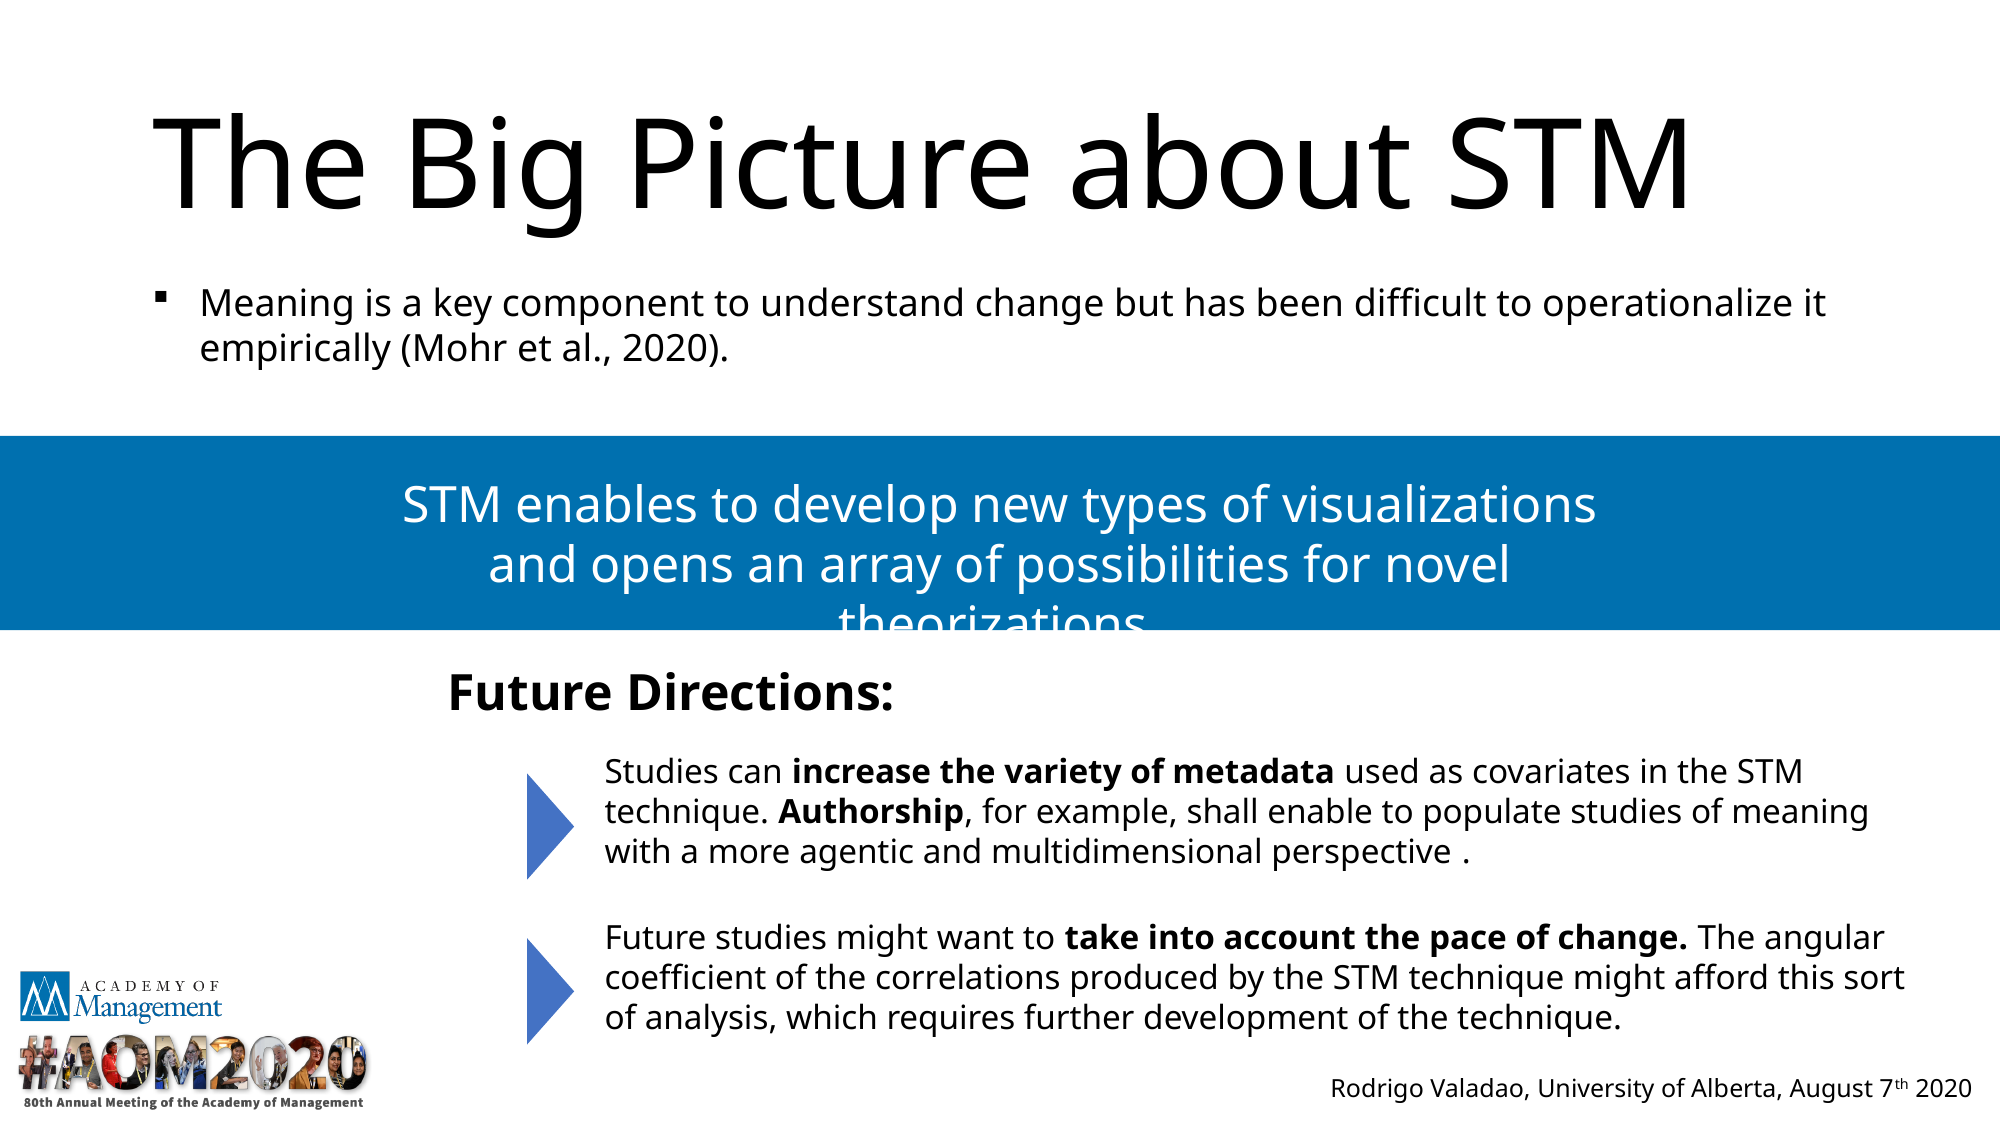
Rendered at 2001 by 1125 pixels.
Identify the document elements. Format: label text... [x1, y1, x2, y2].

text_box [526, 935, 576, 1048]
title The Big Picture about STM [137, 59, 1863, 264]
text_box [526, 770, 576, 883]
text_box STM enables to develop new types of visualizations and opens an array of possibilities for novel theorizations. [384, 464, 1616, 660]
picture [0, 965, 387, 1118]
text_box Meaning is a key component to understand change but has been difficult to operationalize it empirically (Mohr et al., 2020). [137, 264, 1900, 383]
text_box Future studies might want to take into account the pace of change. The angular coefficient of the correlations produced by the STM technique might afford this sort of analysis, which requires further development of the technique. [589, 901, 1927, 1034]
text_box Rodrigo Valadao, University of Alberta, August 7th 2020 [1112, 1065, 1988, 1110]
text_box [0, 435, 2000, 631]
text_box Future Directions: [432, 645, 2000, 887]
